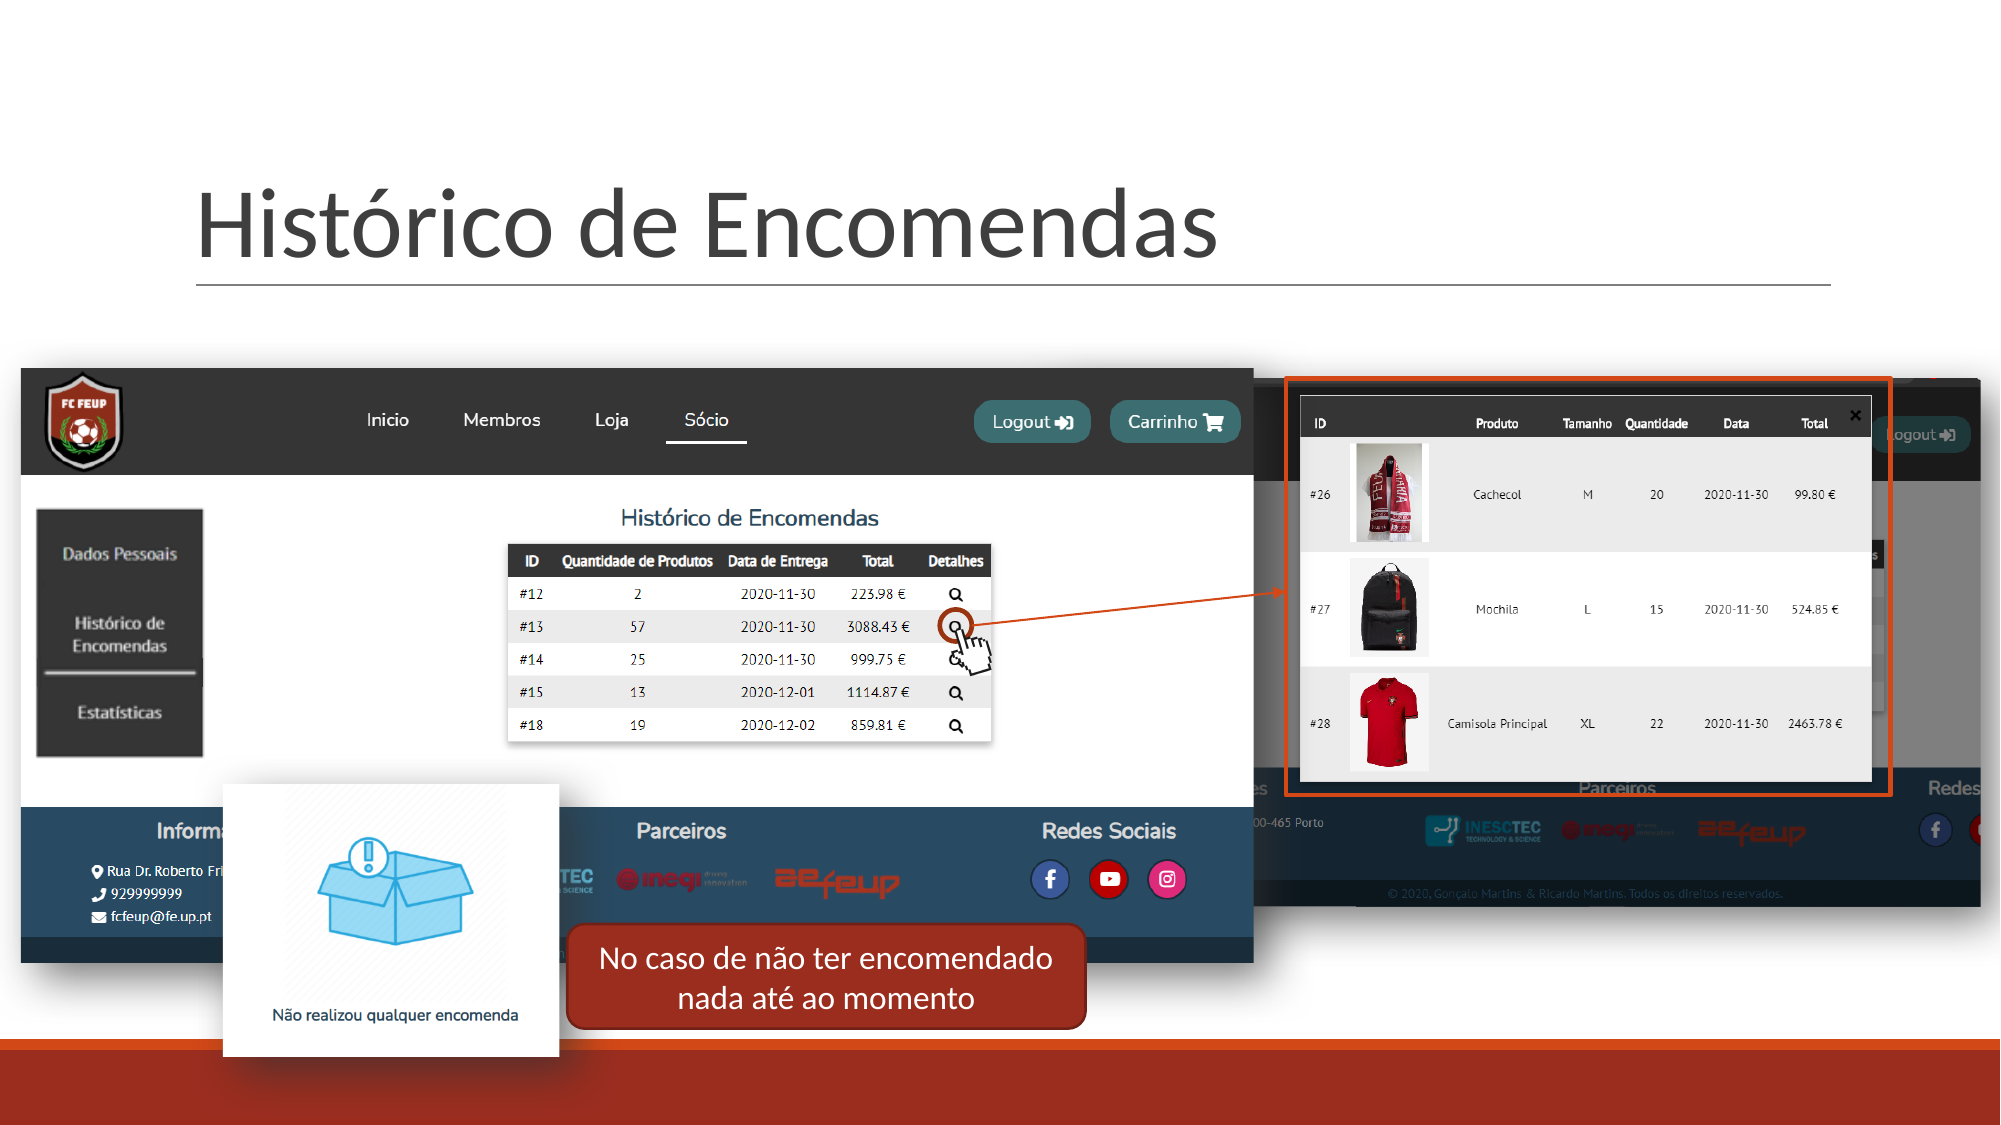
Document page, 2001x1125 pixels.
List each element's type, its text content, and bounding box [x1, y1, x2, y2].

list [20, 368, 1254, 963]
picture [222, 783, 560, 1057]
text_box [971, 591, 1286, 626]
picture [947, 615, 996, 682]
picture [28, 491, 216, 785]
text_box No caso de não ter encomendado nada até ao momento [567, 971, 1086, 1029]
title Histórico de Encomendas [180, 47, 1830, 285]
picture [1254, 378, 1981, 907]
